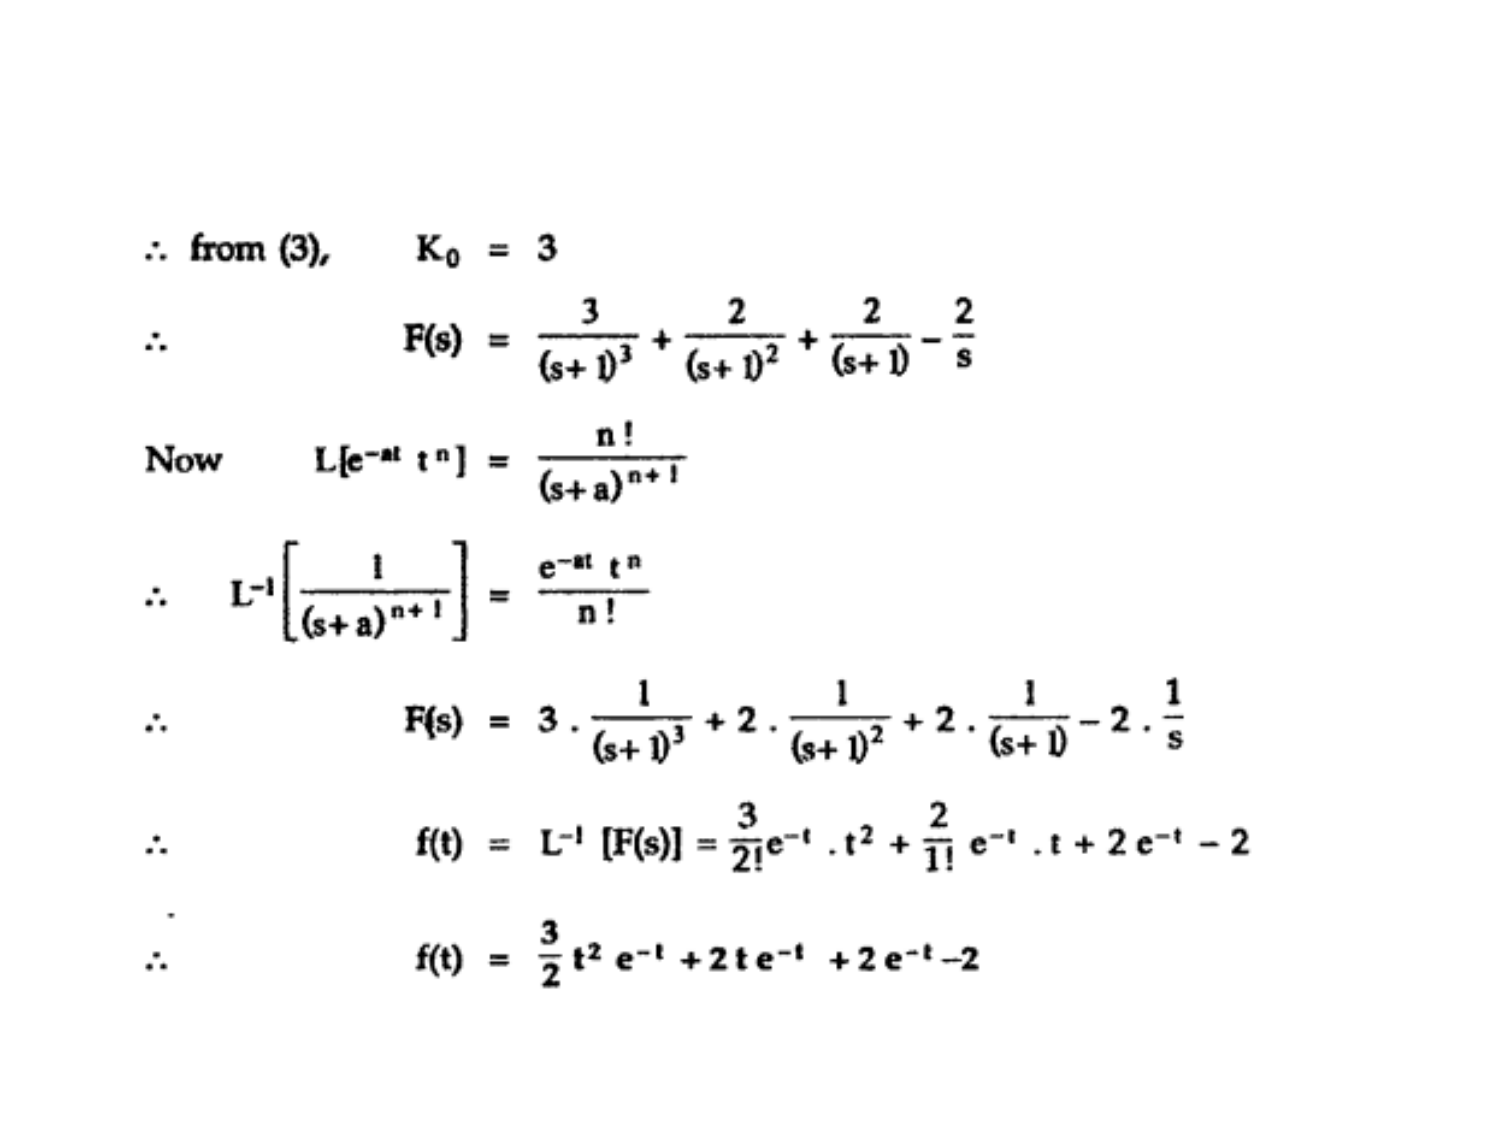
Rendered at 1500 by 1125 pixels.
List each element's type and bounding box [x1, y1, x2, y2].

list [91, 198, 1466, 1008]
